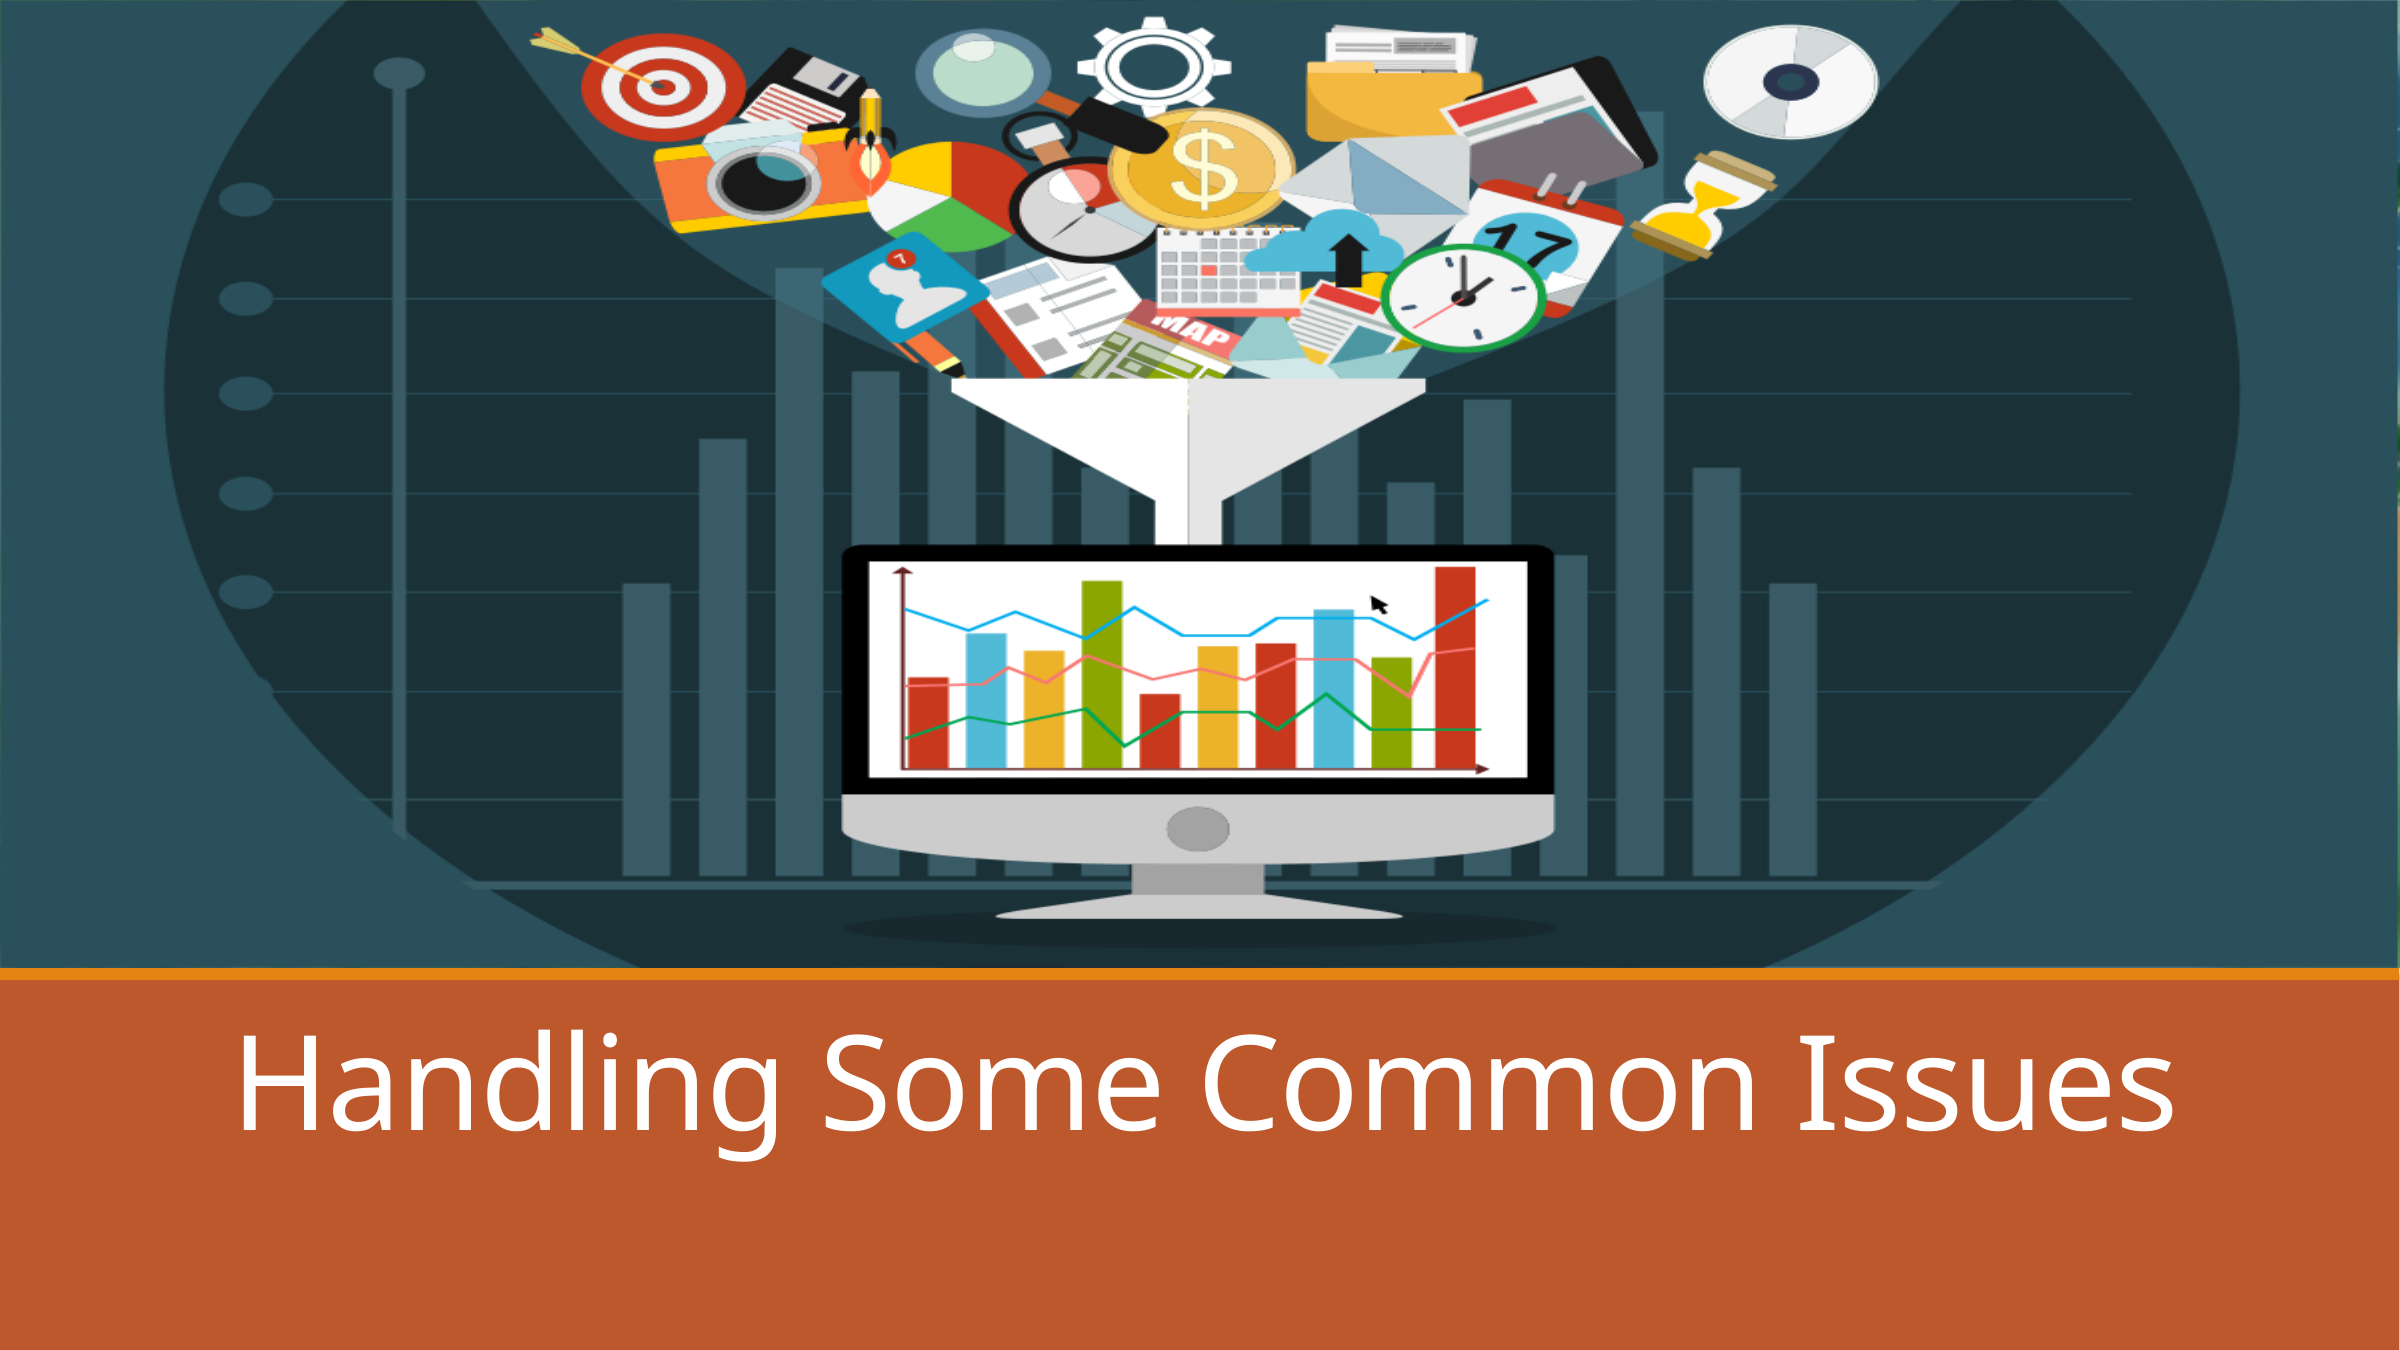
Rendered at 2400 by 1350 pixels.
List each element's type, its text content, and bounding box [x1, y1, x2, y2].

picture [0, 0, 2400, 968]
title Handling Some Common Issues [216, 998, 2207, 1161]
